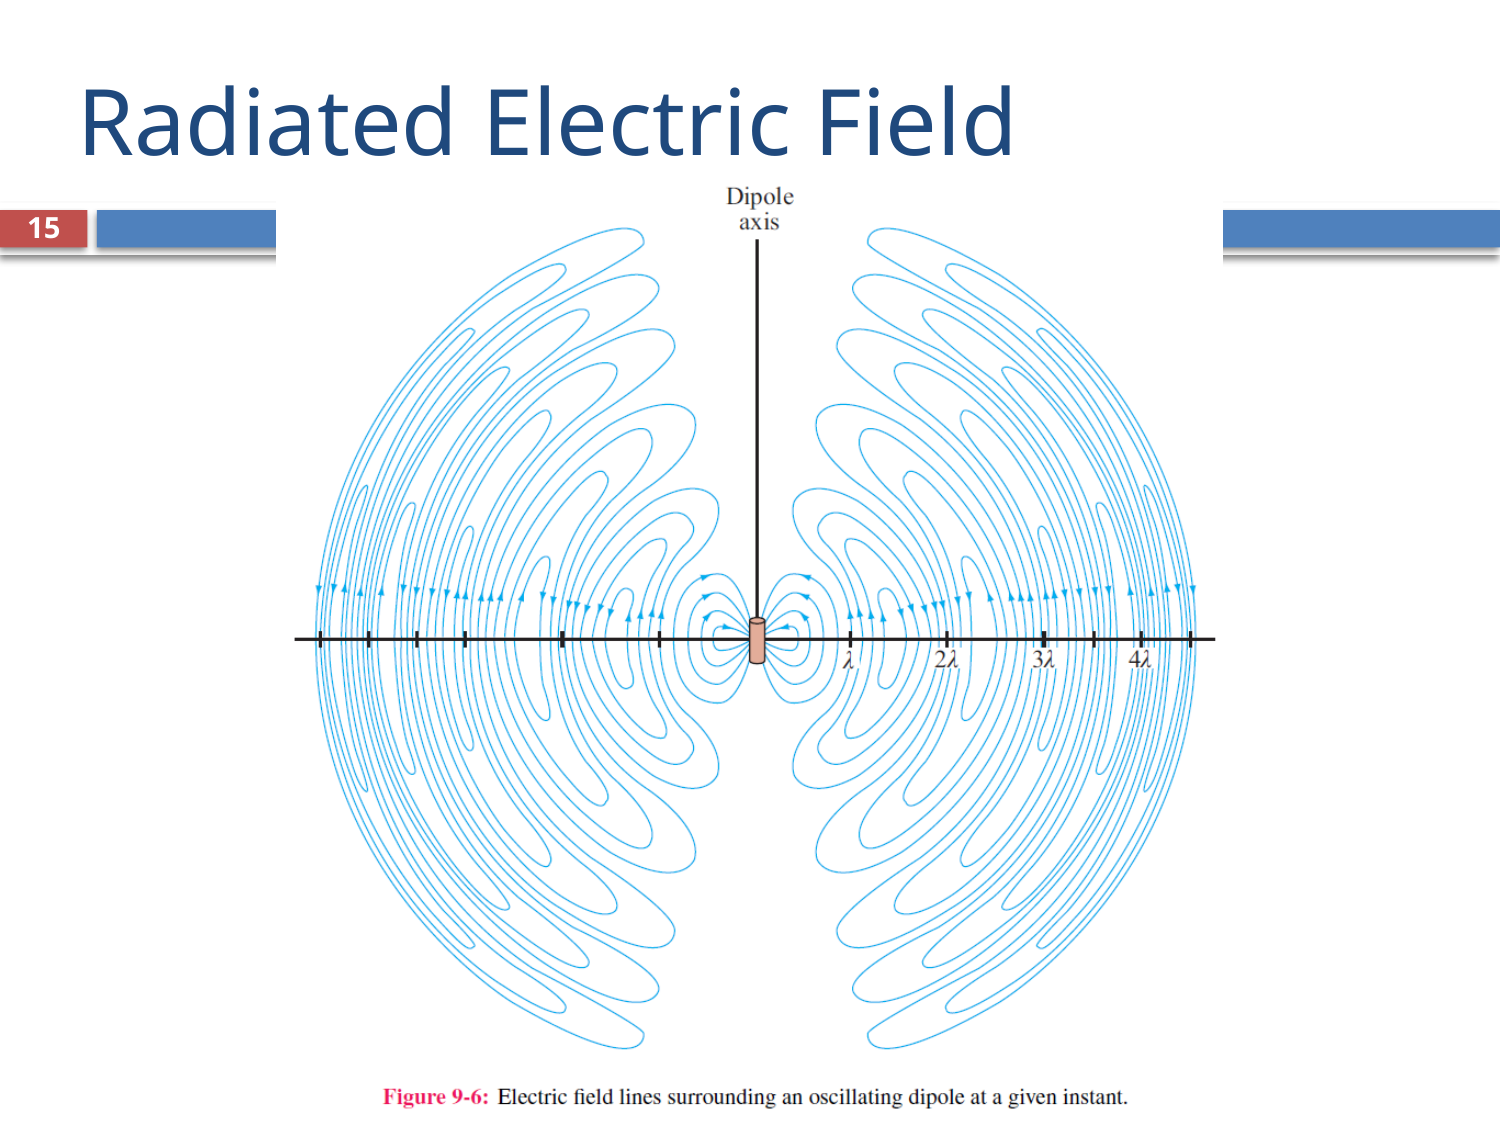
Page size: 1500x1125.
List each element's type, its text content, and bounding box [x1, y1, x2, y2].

slide_number 15 [0, 208, 88, 249]
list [276, 179, 1224, 1125]
title Radiated Electric Field [62, 37, 1400, 200]
